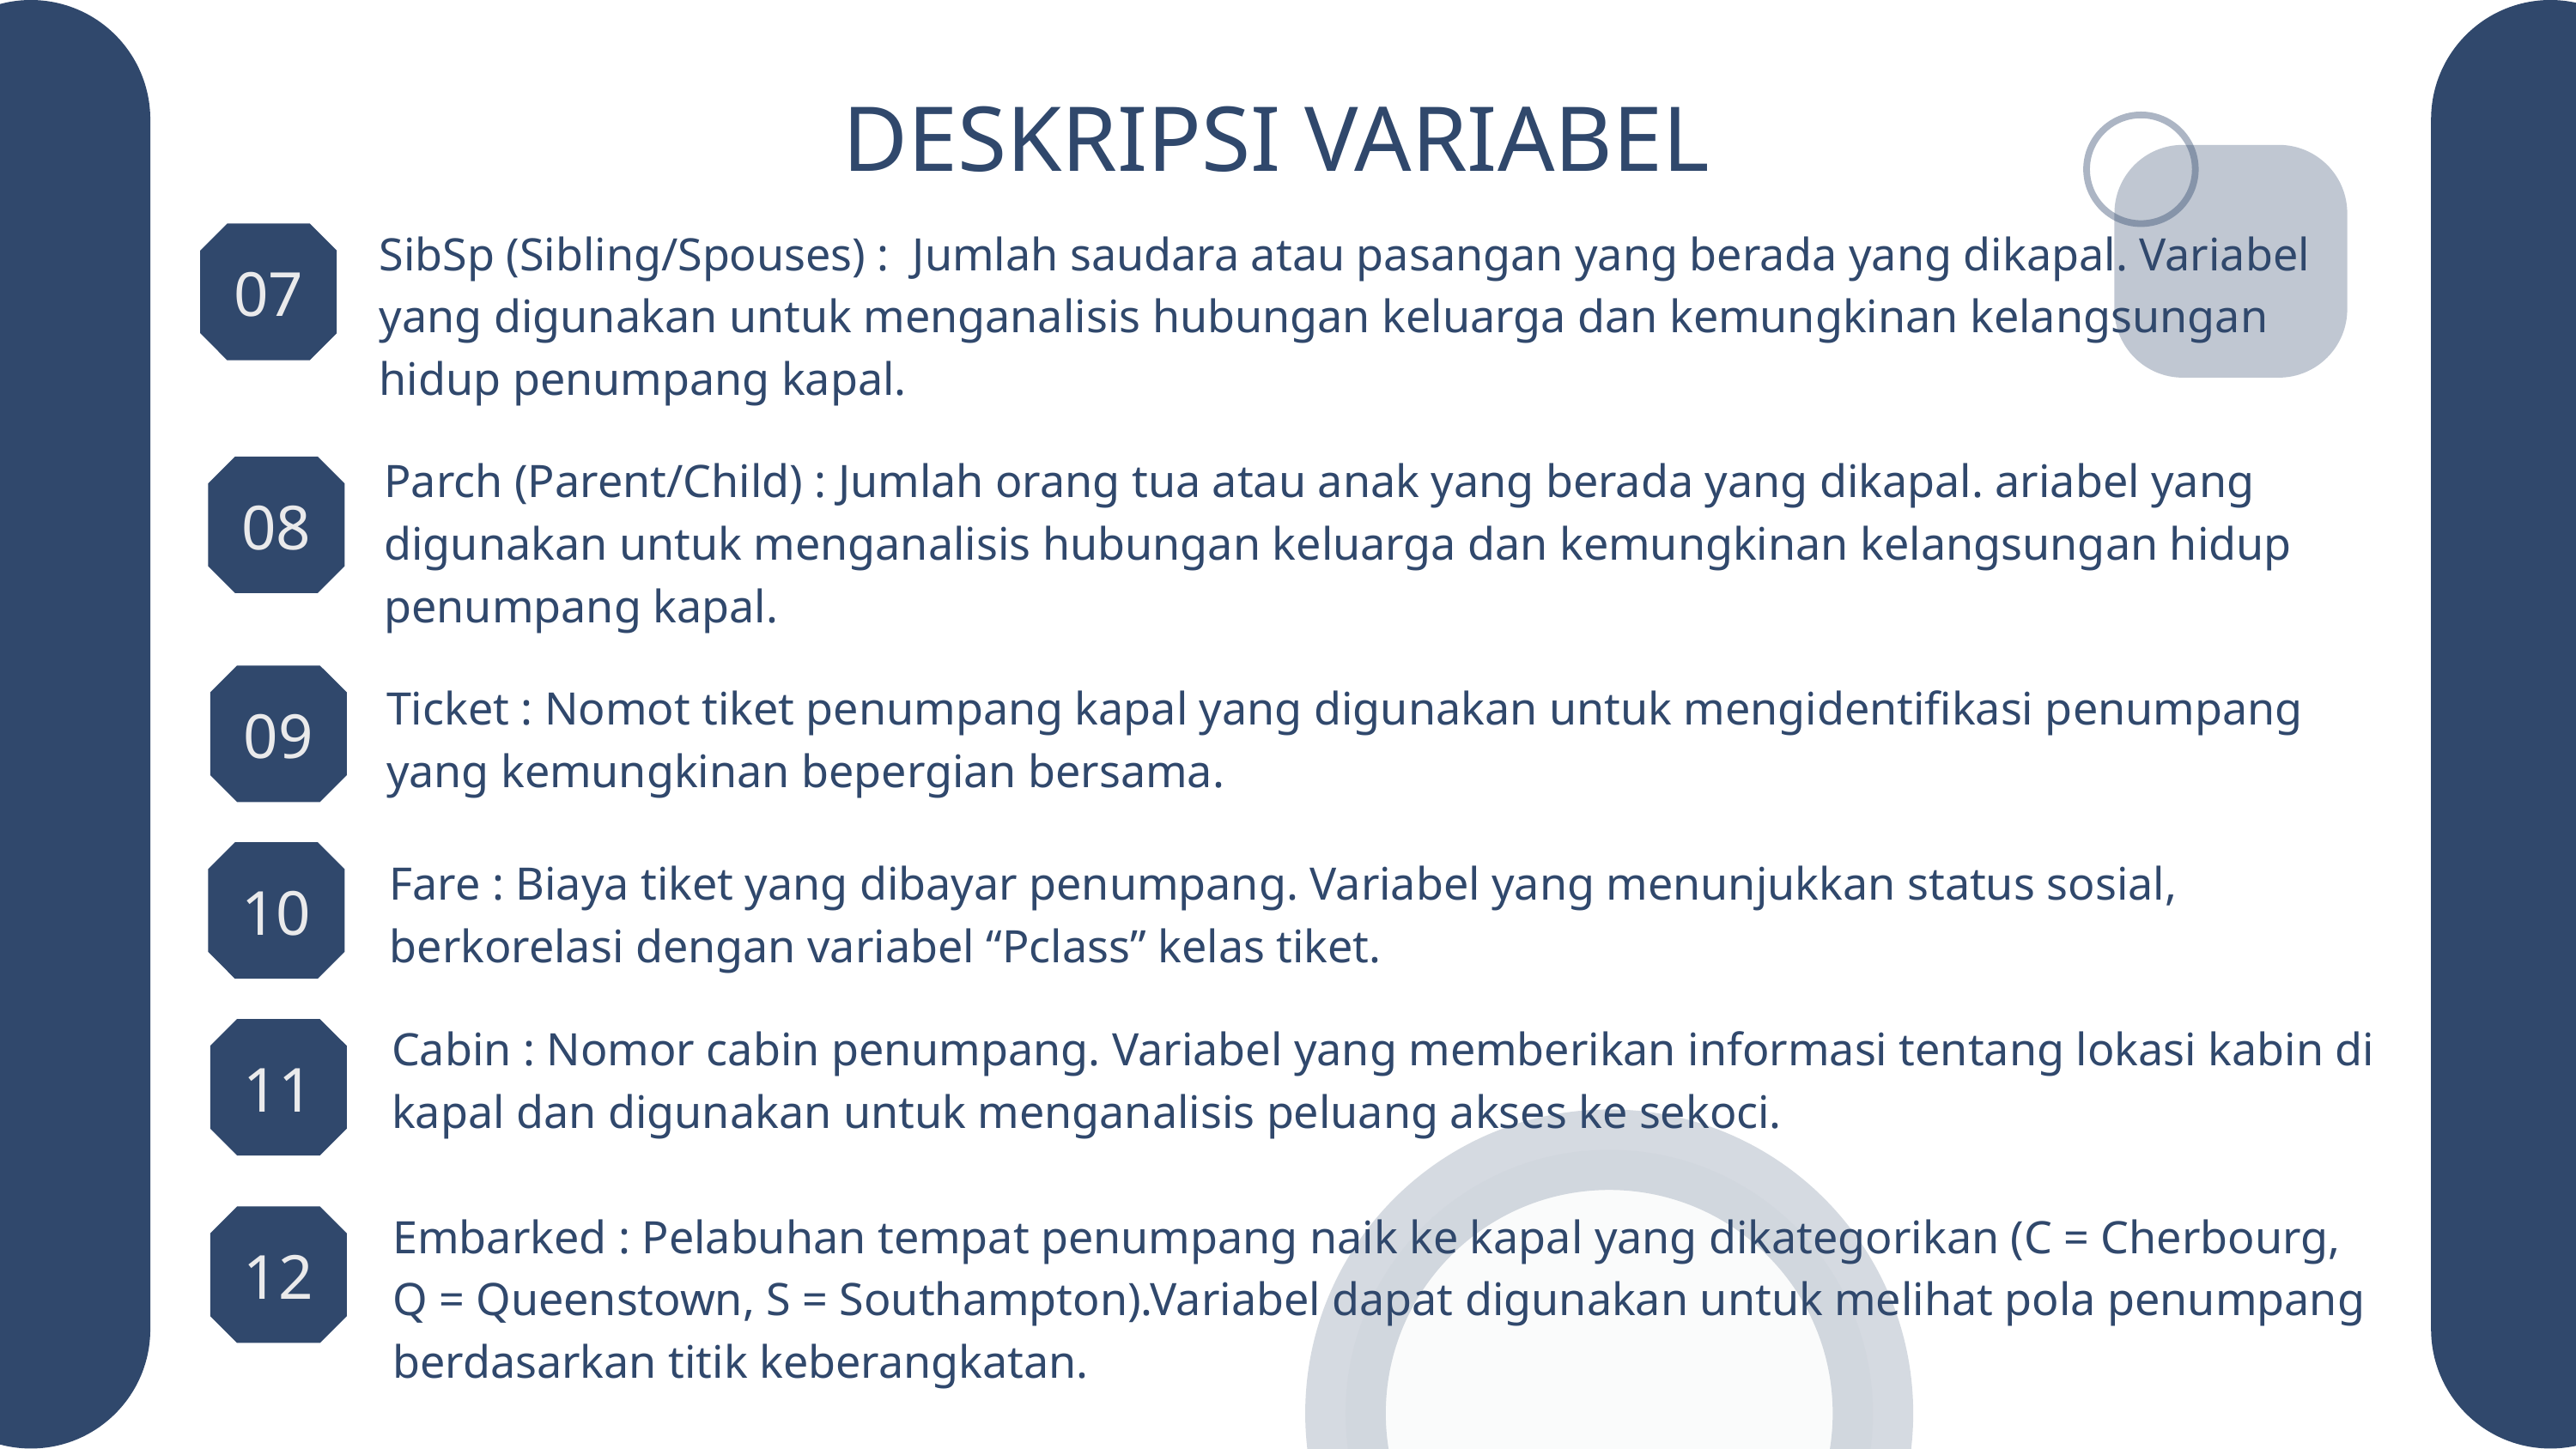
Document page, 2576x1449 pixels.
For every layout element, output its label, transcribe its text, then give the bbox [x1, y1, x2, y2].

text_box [210, 1018, 348, 1156]
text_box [208, 456, 345, 594]
text_box Ticket : Nomot tiket penumpang kapal yang digunakan untuk mengidentifikasi penumpang yang kemungkinan bepergian bersama. [386, 670, 2381, 797]
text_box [0, 0, 151, 1449]
text_box Parch (Parent/Child) : Jumlah orang tua atau anak yang berada yang dikapal. ariabel yang digunakan untuk menganalisis hubungan keluarga dan kemungkinan kelangsungan hidup penumpang kapal. [384, 444, 2379, 632]
text_box Cabin : Nomor cabin penumpang. Variabel yang memberikan informasi tentang lokasi kabin di kapal dan digunakan untuk menganalisis peluang akses ke sekoci. [392, 1012, 2386, 1137]
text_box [2086, 114, 2196, 224]
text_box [210, 665, 348, 803]
text_box Fare : Biaya tiket yang dibayar penumpang. Variabel yang menunjukkan status sosial, berkorelasi dengan variabel “Pclass” kelas tiket. [389, 846, 2385, 972]
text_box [2430, 0, 2576, 1449]
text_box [2114, 144, 2348, 379]
text_box SibSp (Sibling/Spouses) : Jumlah saudara atau pasangan yang berada yang dikapal. Variabel yang digunakan untuk menganalisis hubungan keluarga dan kemungkinan kelangsungan hidup penumpang kapal. [379, 216, 2365, 405]
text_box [1345, 1149, 1874, 1449]
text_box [210, 1206, 348, 1343]
text_box Embarked : Pelabuhan tempat penumpang naik ke kapal yang dikategorikan (C = Cherbourg, Q = Queenstown, S = Southampton).Variabel dapat digunakan untuk melihat pola penumpang berdasarkan titik keberangkatan. [392, 1199, 1340, 1388]
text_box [199, 223, 337, 361]
text_box DESKRIPSI VARIABEL [658, 64, 1918, 190]
text_box Embarked : Pelabuhan tempat penumpang naik ke kapal yang dikategorikan (C = Cherbourg, Q = Queenstown, S = Southampton).Variabel dapat digunakan untuk melihat pola penumpang berdasarkan titik keberangkatan. [1876, 1199, 2388, 1388]
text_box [208, 841, 345, 979]
